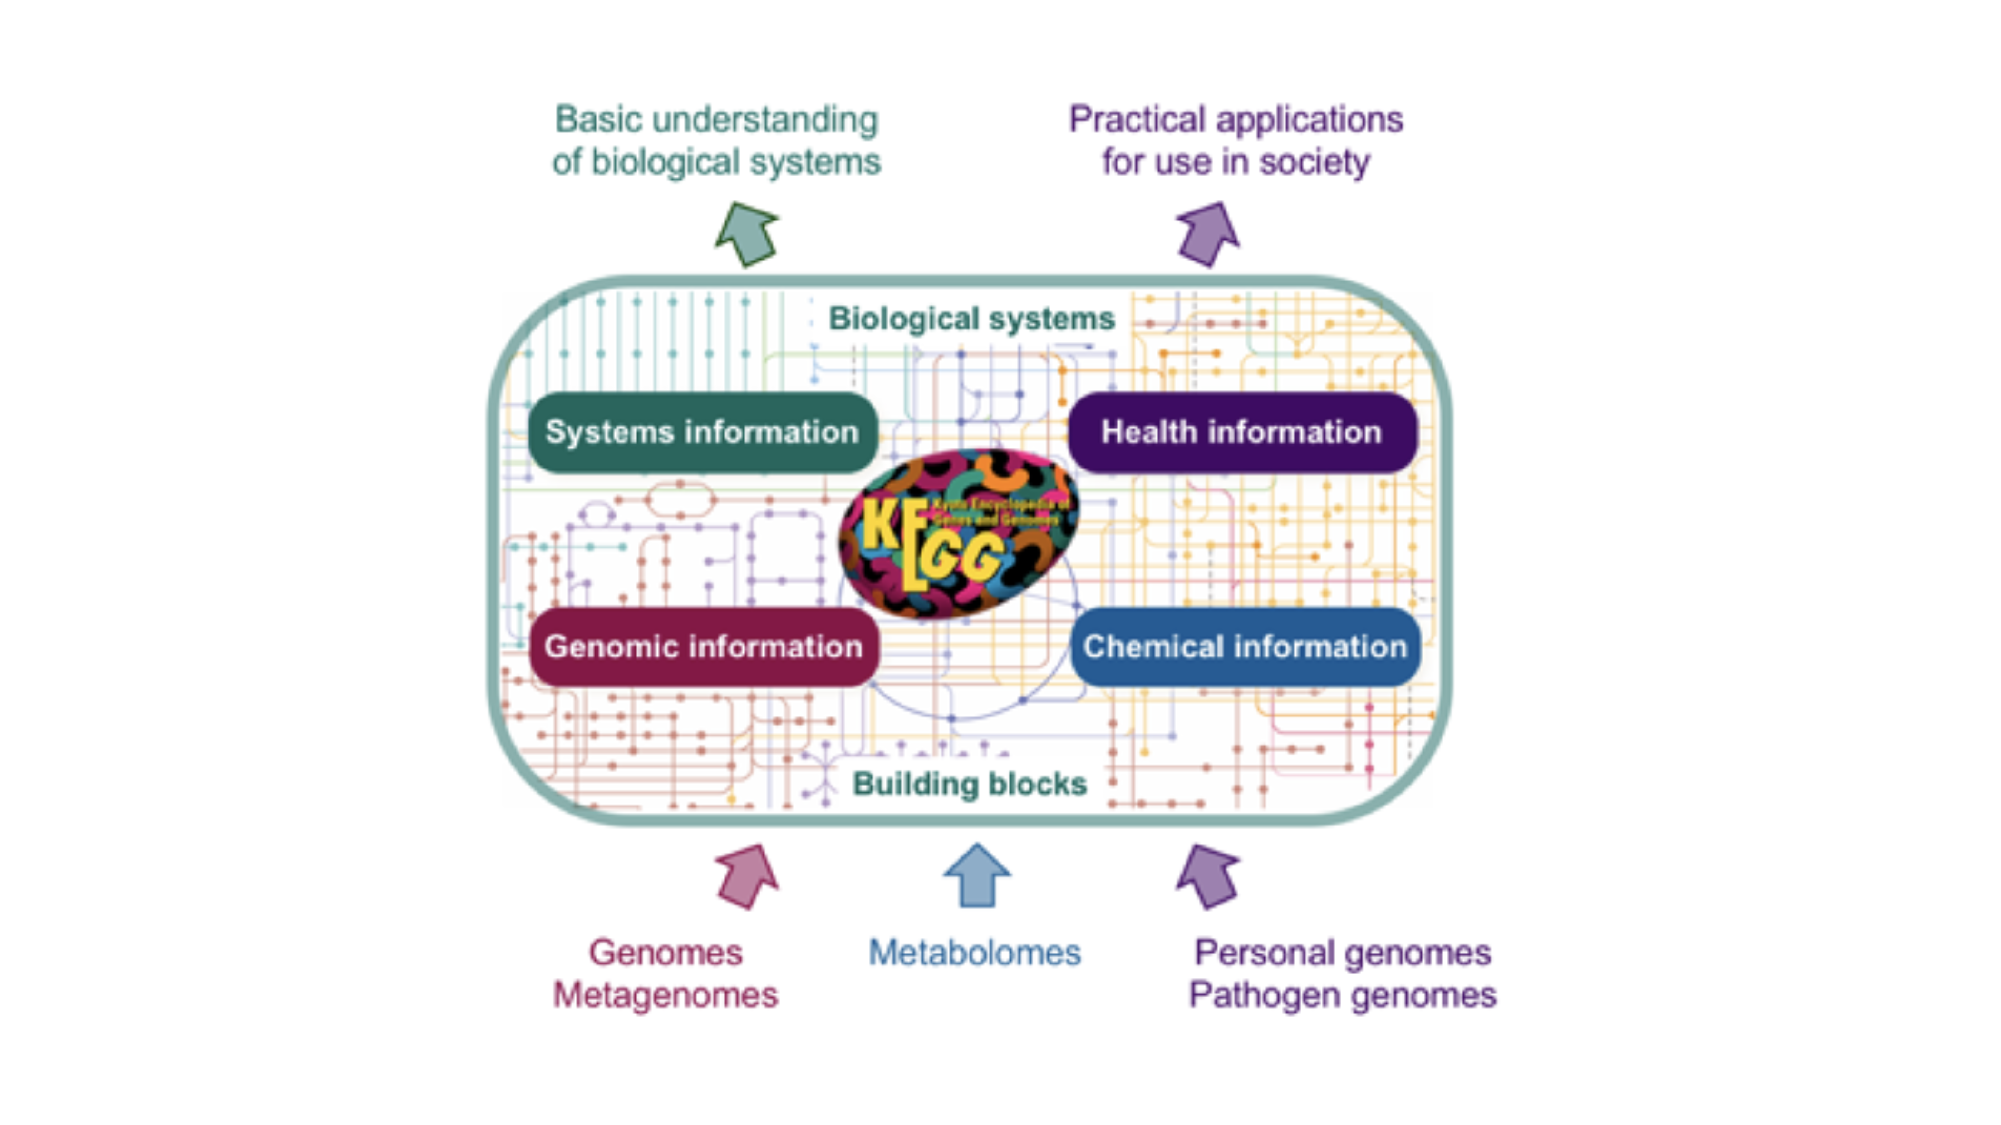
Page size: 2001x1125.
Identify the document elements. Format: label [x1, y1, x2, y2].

list [361, 72, 1639, 1053]
